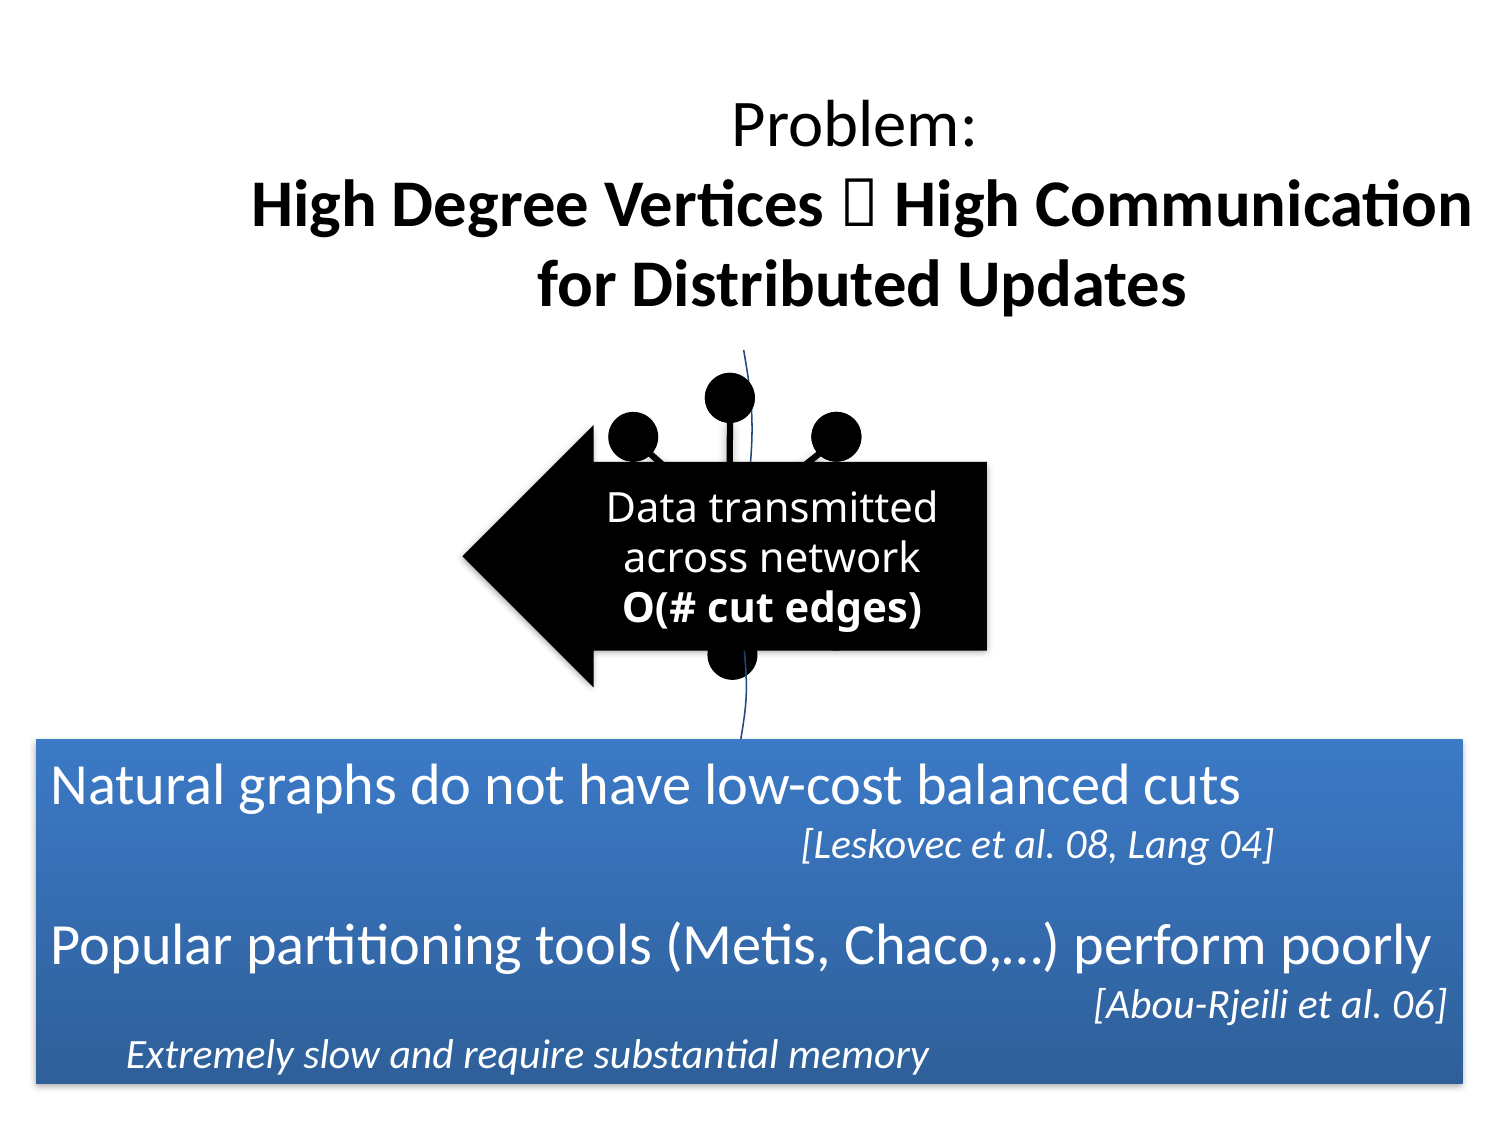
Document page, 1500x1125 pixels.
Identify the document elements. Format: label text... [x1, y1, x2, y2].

title Problem: High Degree Vertices  High Communication for Distributed Updates [200, 137, 1500, 263]
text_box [706, 374, 913, 649]
text_box Natural graphs do not have low-cost balanced cuts [Leskovec et al. 08, Lang 04] Popular partitioning tools (Metis, Chaco,…) perform poorly [Abou-Rjeili et al. 06] Extremely slow and require substantial memory [36, 739, 1463, 1084]
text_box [112, 349, 1351, 924]
